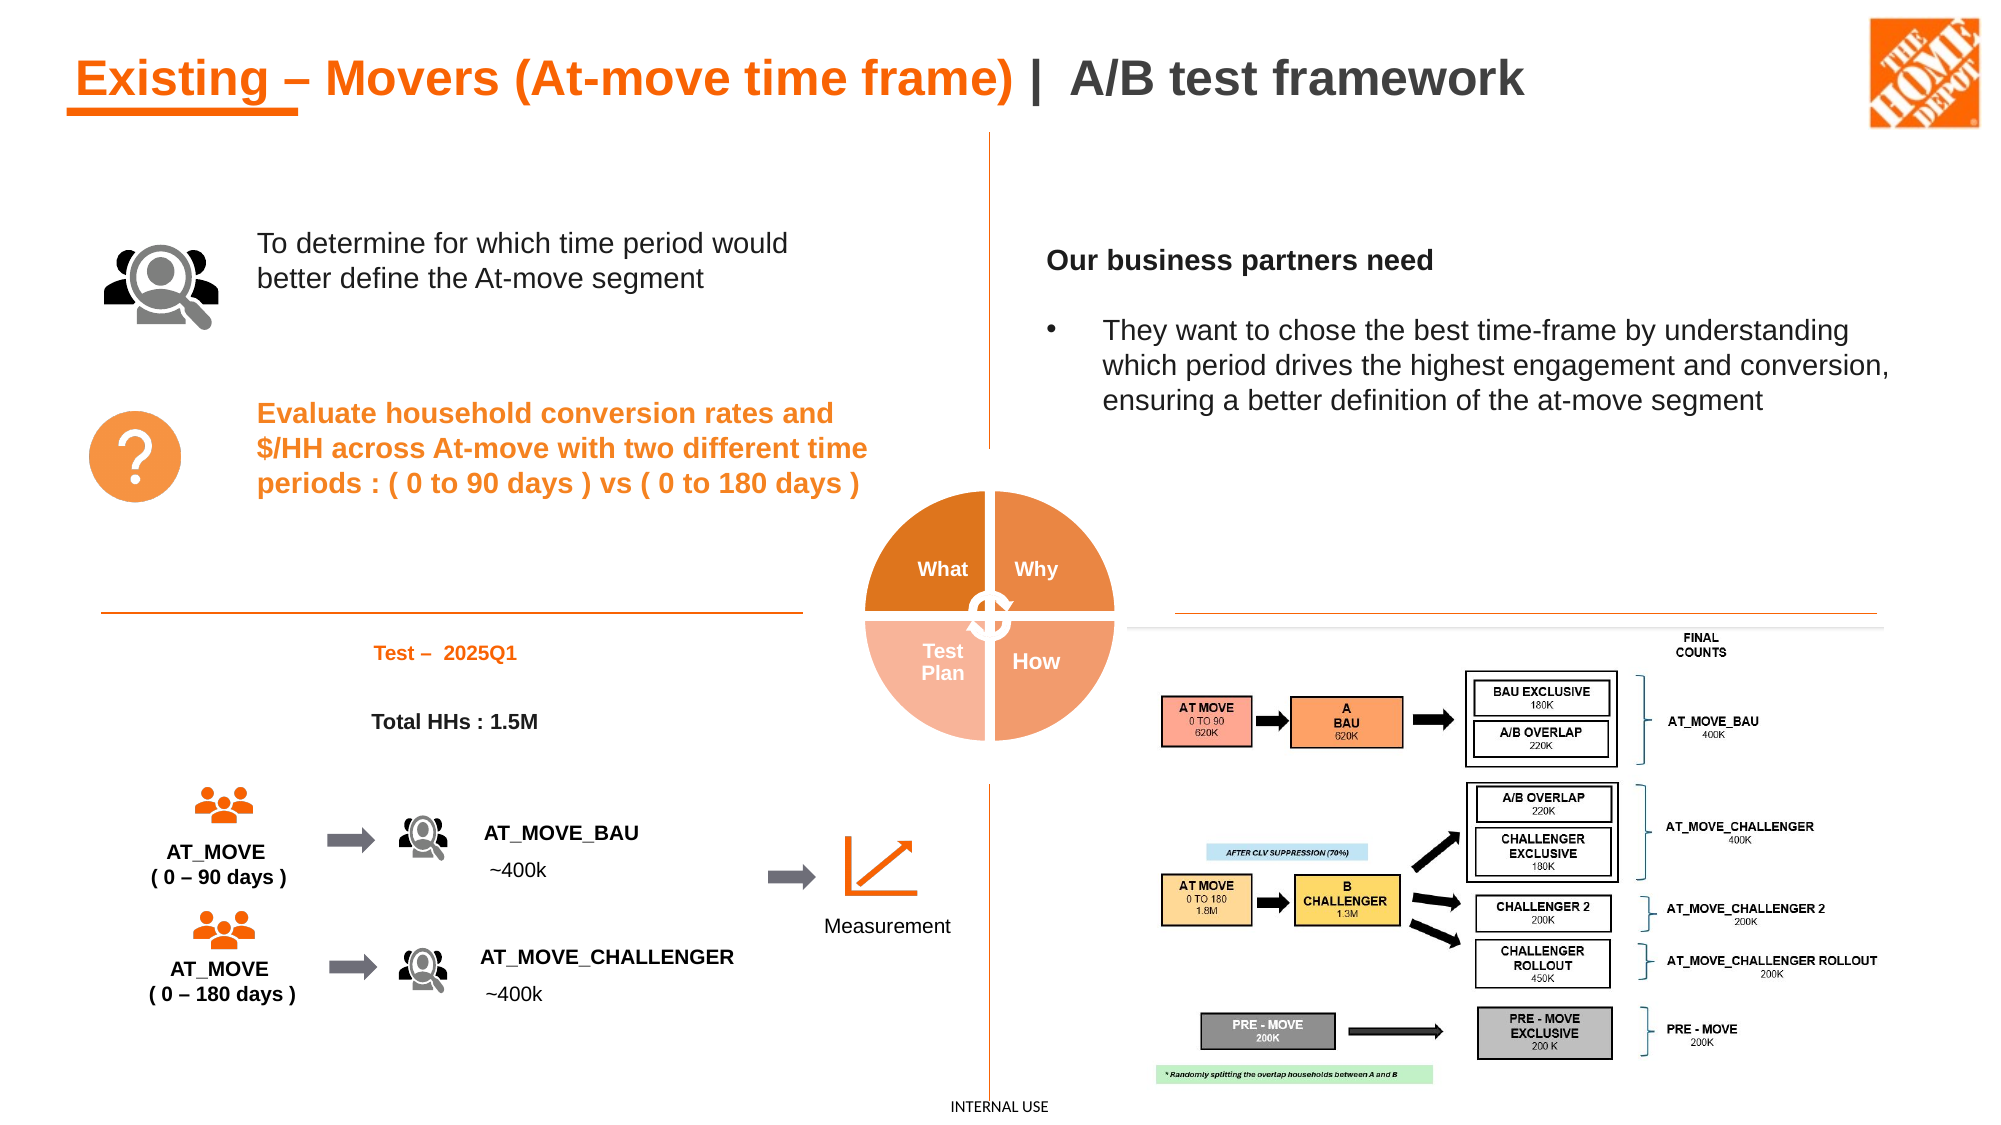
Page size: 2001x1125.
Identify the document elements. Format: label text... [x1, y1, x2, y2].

text_box To determine for which time period would better define the At-move segment [241, 216, 870, 302]
picture [1868, 16, 1982, 130]
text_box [399, 815, 448, 861]
text_box Our business partners need They want to chose the best time-frame by understanding which period drives the highest engagement and conversion, ensuring a better definition of the at-move segment [1031, 233, 1935, 424]
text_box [398, 947, 448, 994]
text_box Test – 2025Q1 [358, 632, 536, 697]
text_box [327, 827, 376, 854]
text_box [768, 863, 816, 891]
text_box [803, 448, 1176, 784]
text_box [104, 244, 219, 330]
text_box AT_MOVE_BAU ~400k [469, 799, 675, 889]
text_box [329, 953, 378, 981]
picture [189, 895, 259, 965]
text_box AT_MOVE_CHALLENGER ~400k [465, 923, 759, 1014]
text_box AT_MOVE ( 0 – 90 days ) [115, 831, 322, 897]
text_box AT_MOVE ( 0 – 180 days ) [117, 948, 327, 1013]
picture [191, 772, 257, 838]
picture [830, 824, 932, 908]
text_box Evaluate household conversion rates and $/HH across At-move with two different time periods : ( 0 to 90 days ) vs ( 0 to 180 days ) [241, 387, 912, 507]
list Existing – Movers (At-move time frame) | A/B test framework [60, 44, 1930, 117]
text_box Measurement [809, 892, 970, 945]
picture [77, 399, 193, 514]
text_box Total HHs : 1.5M [356, 700, 554, 741]
picture [1127, 627, 1884, 1093]
